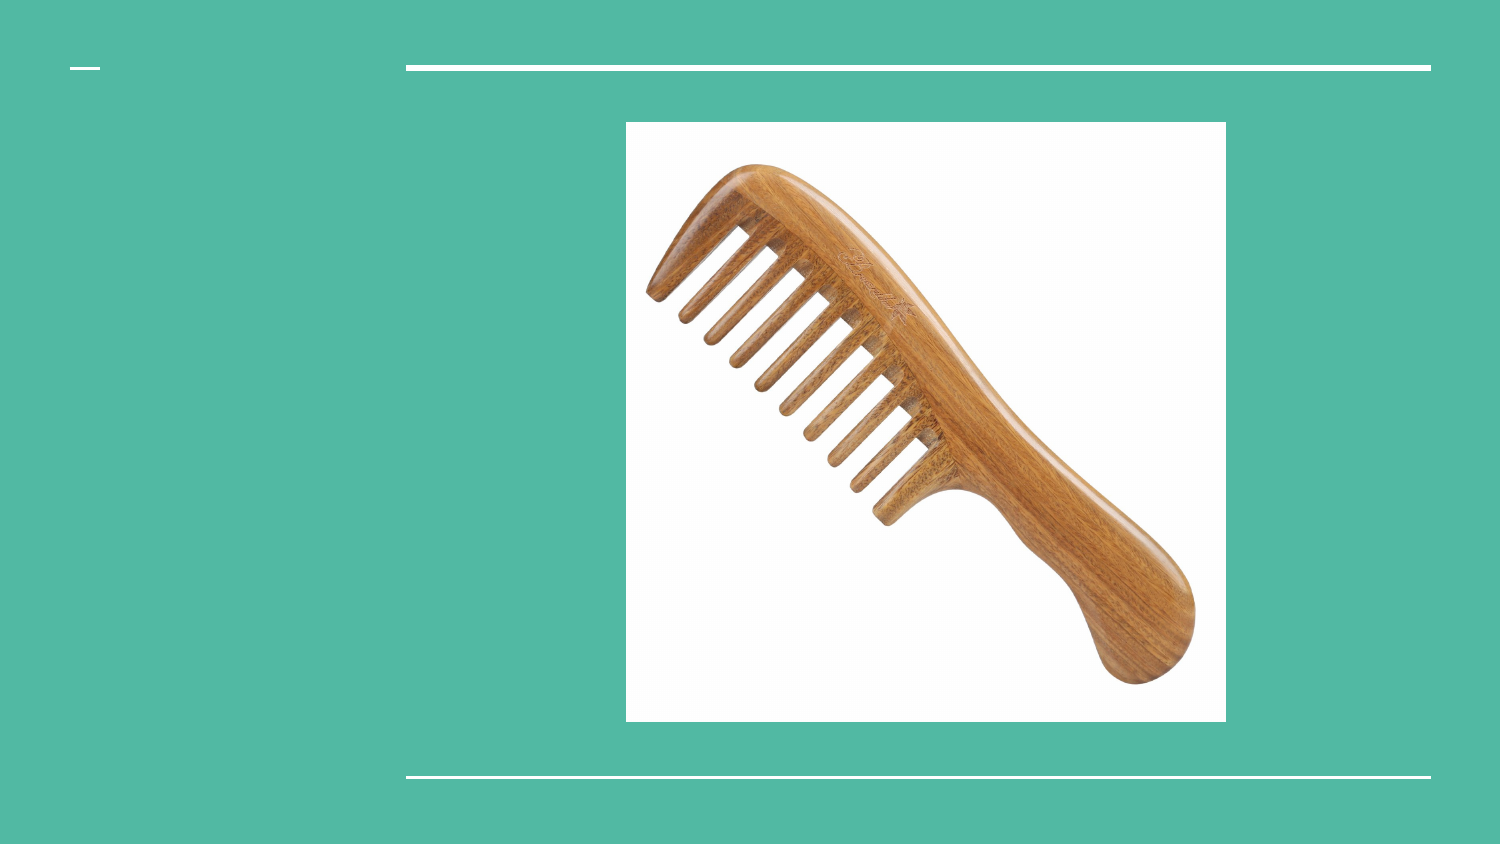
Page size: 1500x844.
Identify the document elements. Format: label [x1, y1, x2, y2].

picture [625, 121, 1227, 722]
